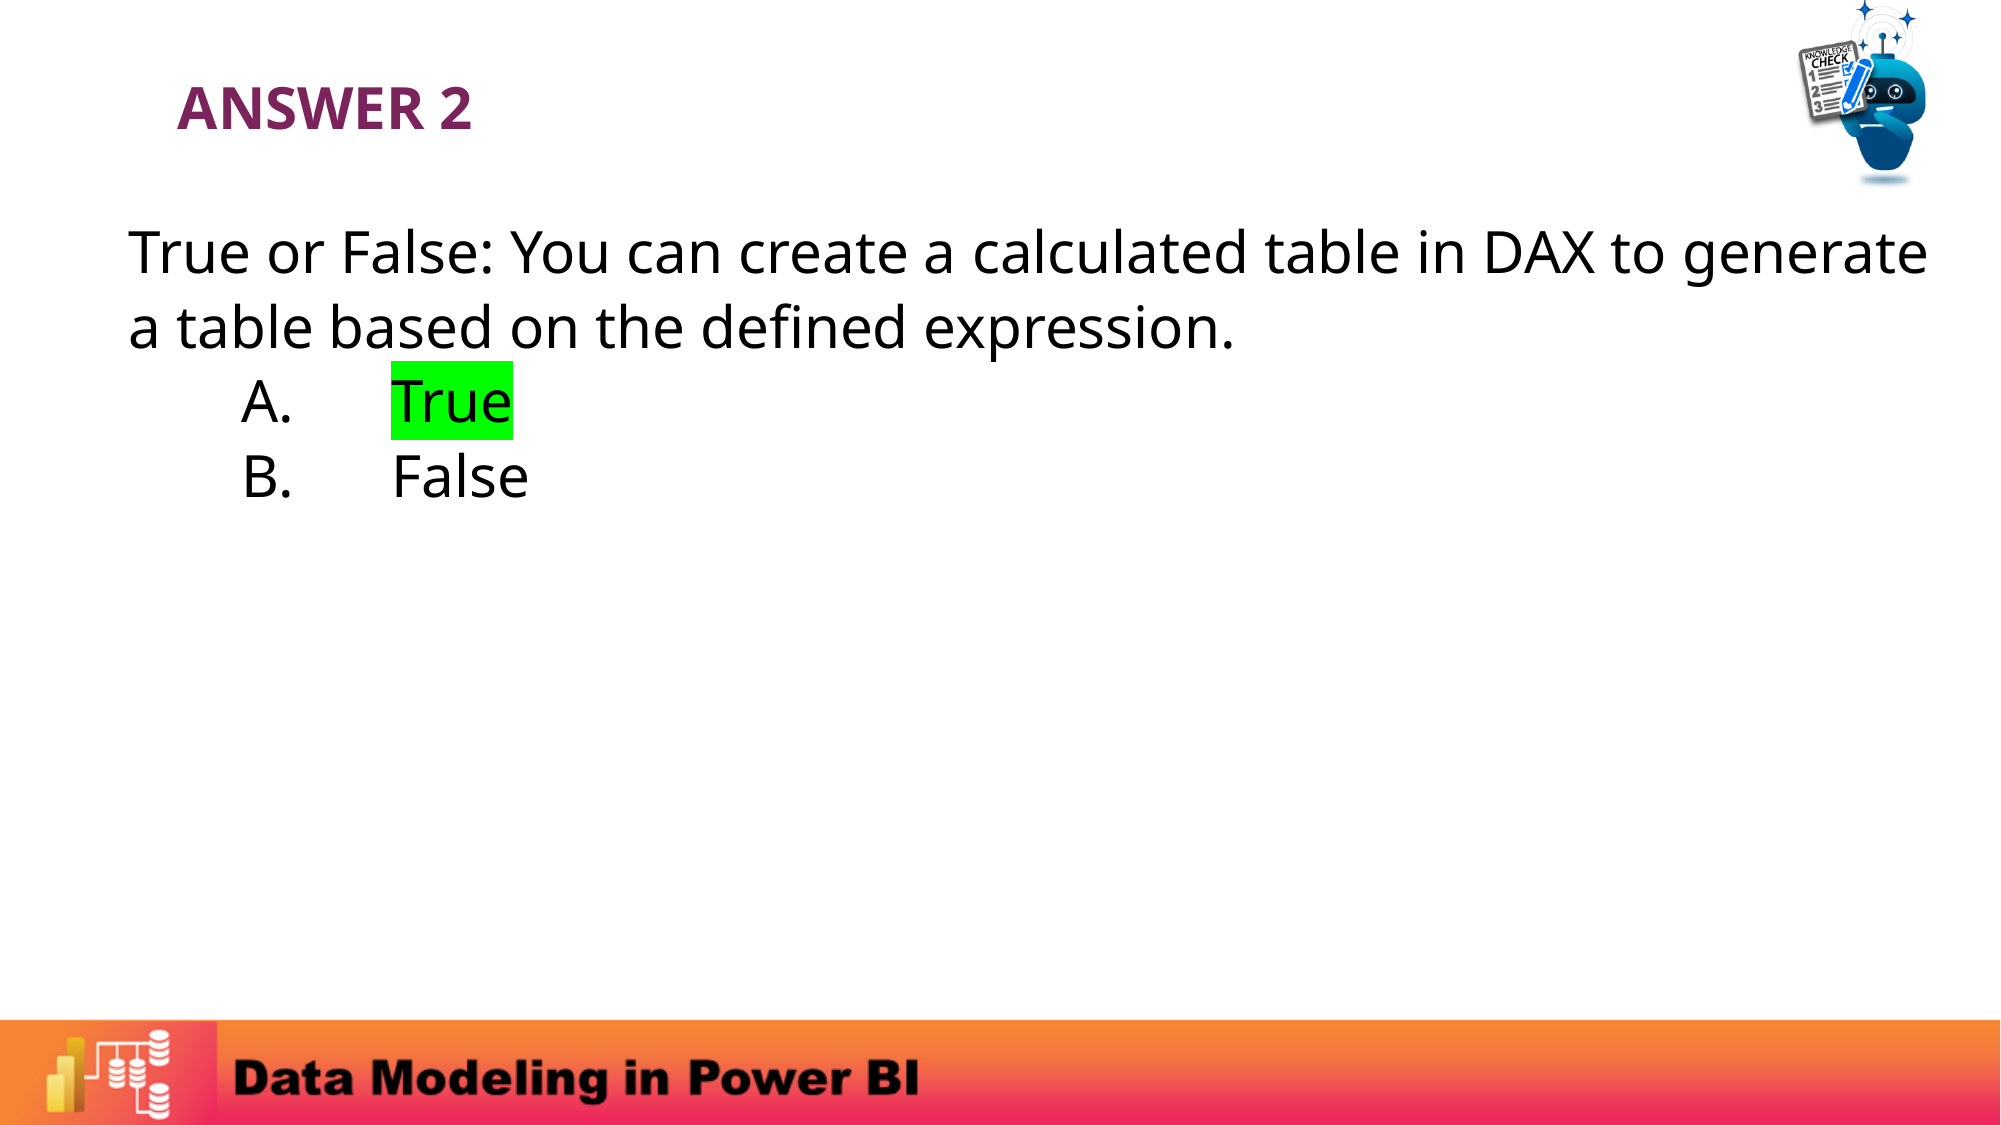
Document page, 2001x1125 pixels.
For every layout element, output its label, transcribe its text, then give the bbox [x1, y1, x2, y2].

text_box ANSWER 2 [163, 58, 1163, 149]
picture [0, 0, 2001, 1125]
text_box True or False: You can create a calculated table in DAX to generate a table based on the defined expression. A. True B. False [113, 202, 1972, 517]
